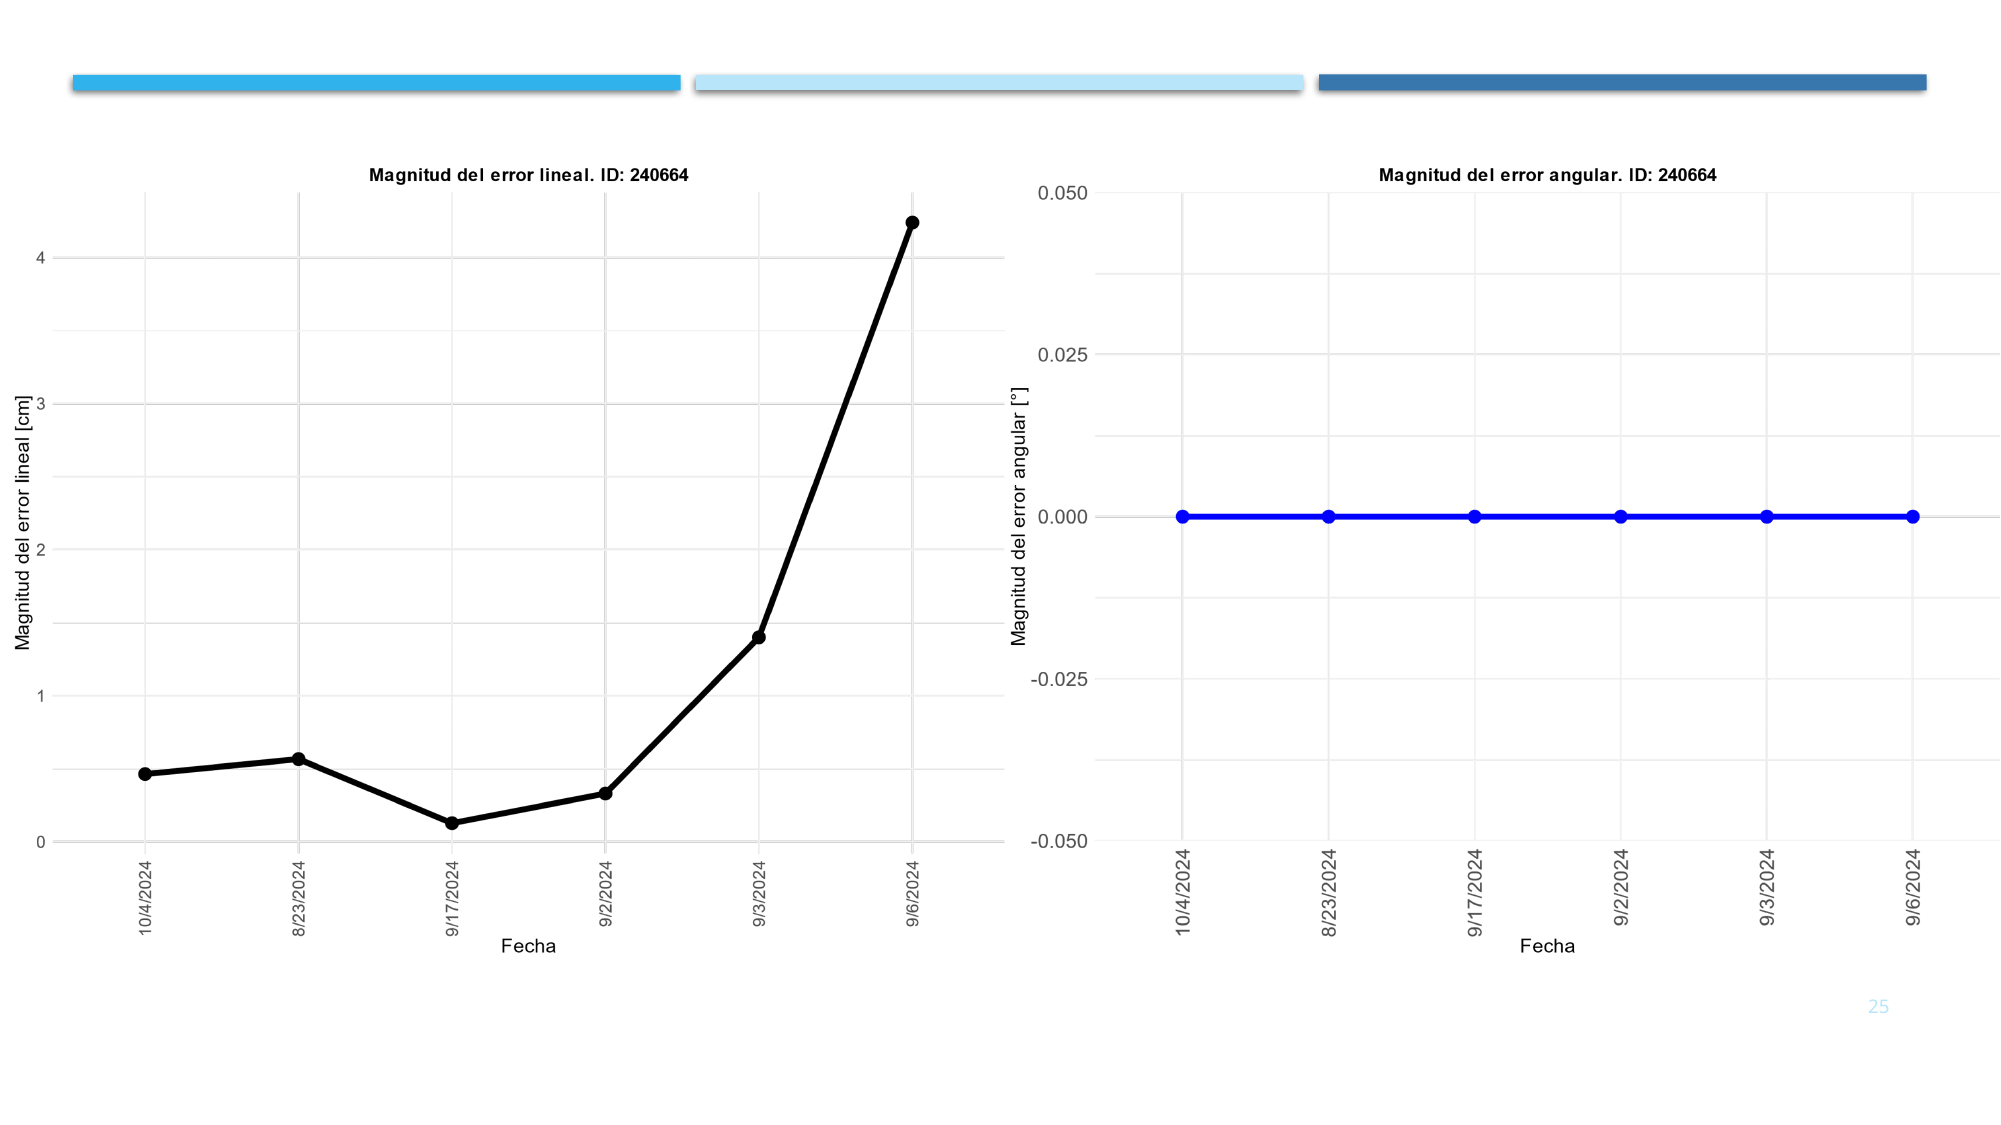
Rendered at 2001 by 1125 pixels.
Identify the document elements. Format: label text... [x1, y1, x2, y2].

picture [6, 160, 2000, 965]
slide_number 25 [1732, 977, 1905, 1037]
